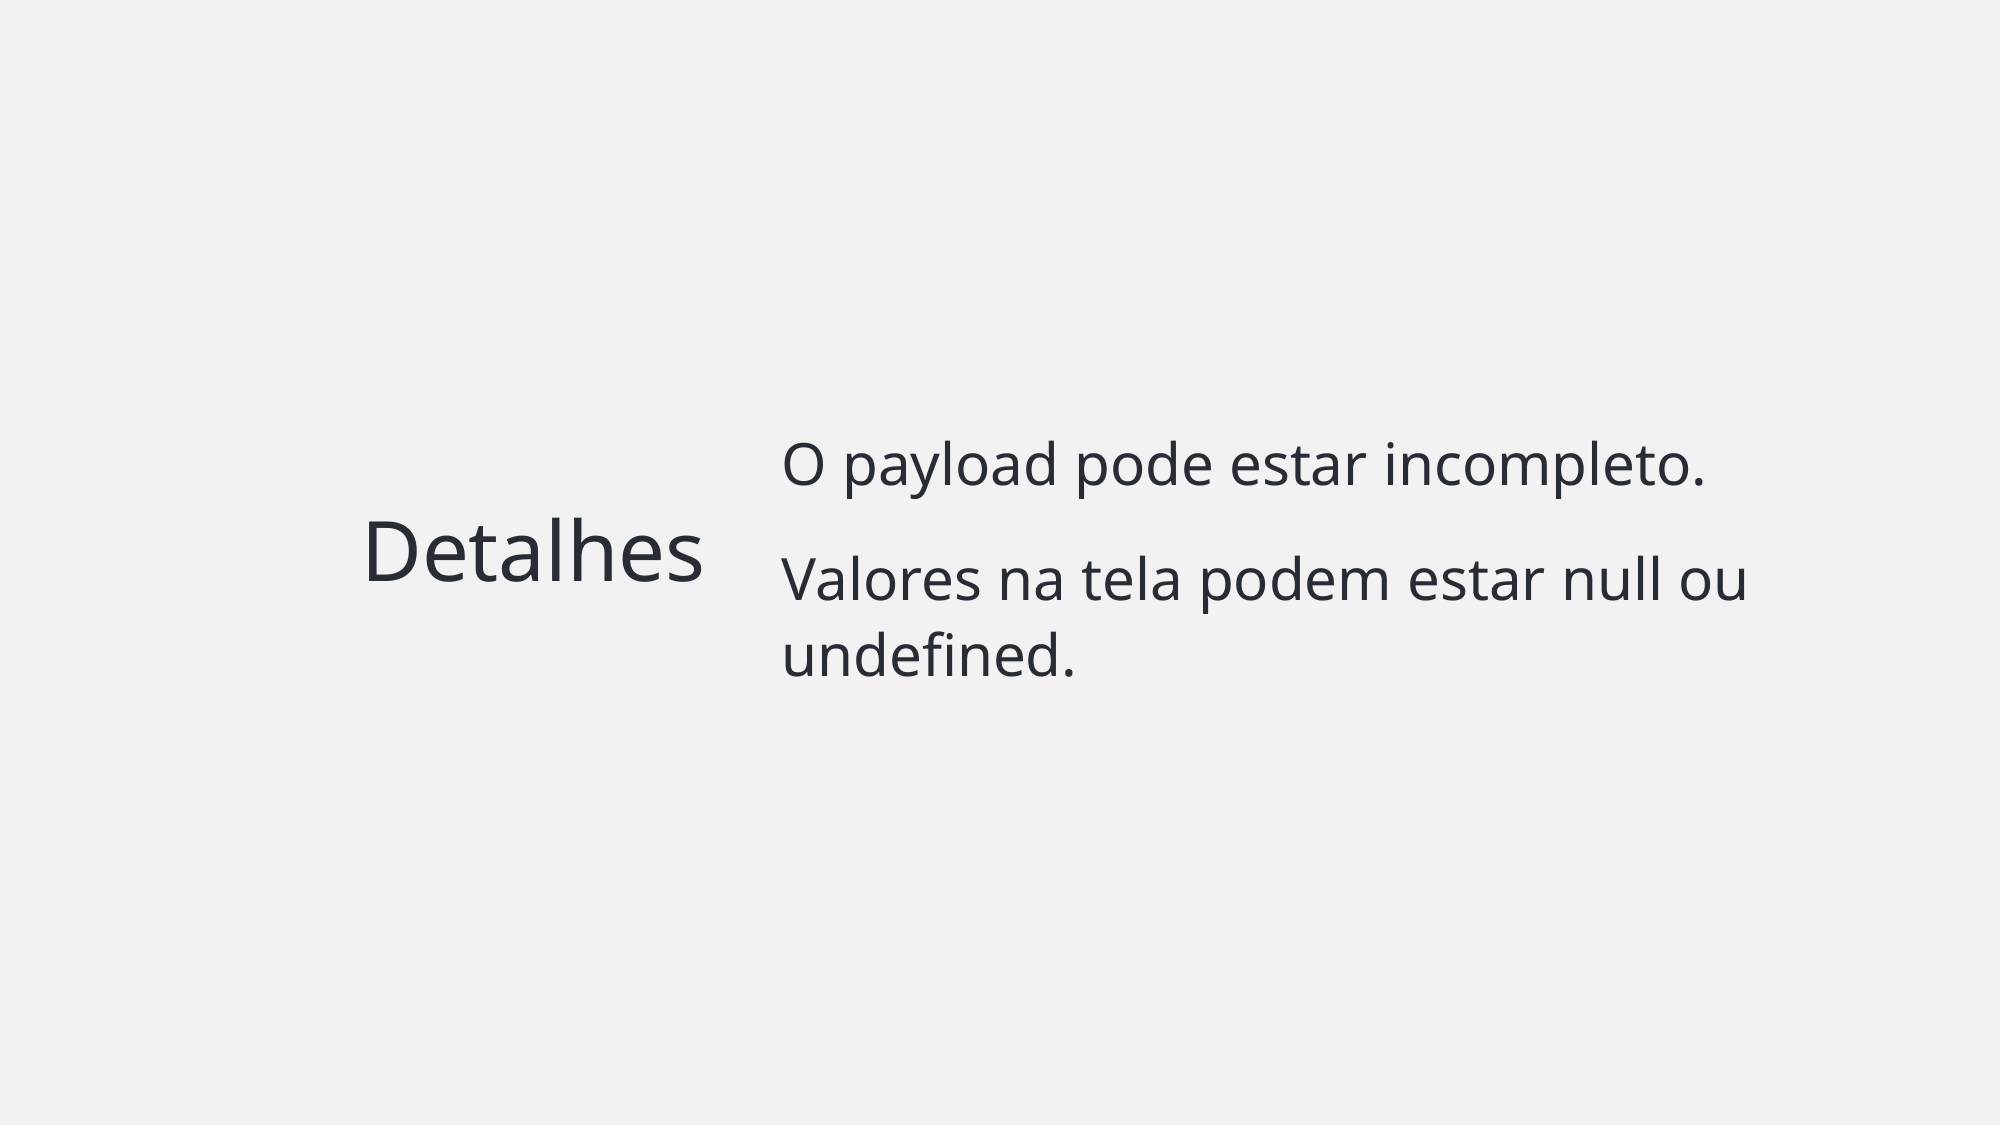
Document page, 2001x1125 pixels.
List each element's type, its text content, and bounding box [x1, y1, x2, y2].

list O payload pode estar incompleto. Valores na tela podem estar null ou undefined. [766, 147, 1863, 962]
title Detalhes [137, 423, 721, 686]
